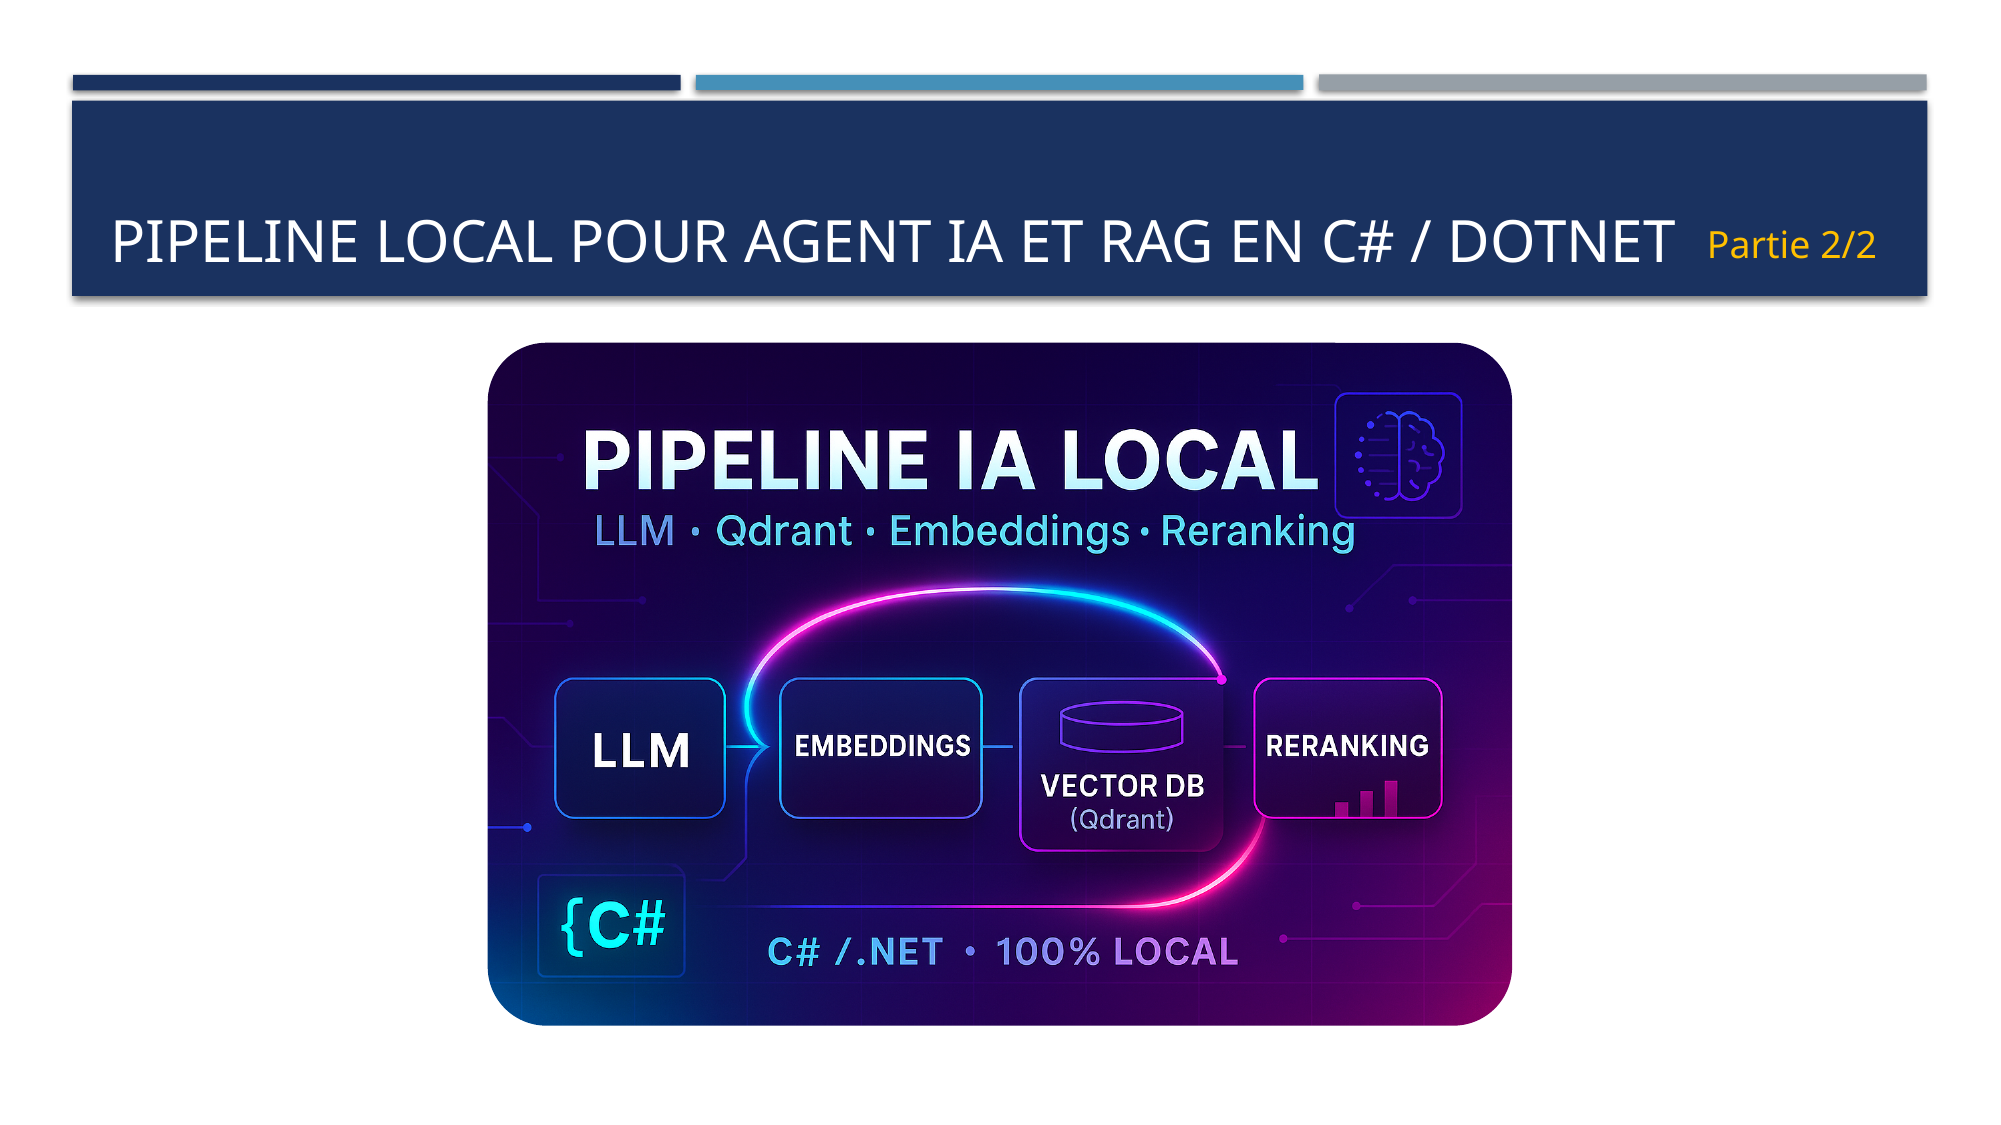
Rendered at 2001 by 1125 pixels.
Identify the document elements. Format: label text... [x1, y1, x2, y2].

title Pipeline LOCAL pour AGENT IA et RAG en C# / Dotnet [95, 115, 1905, 282]
text_box Partie 2/2 [1692, 213, 1893, 274]
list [487, 342, 1513, 1027]
